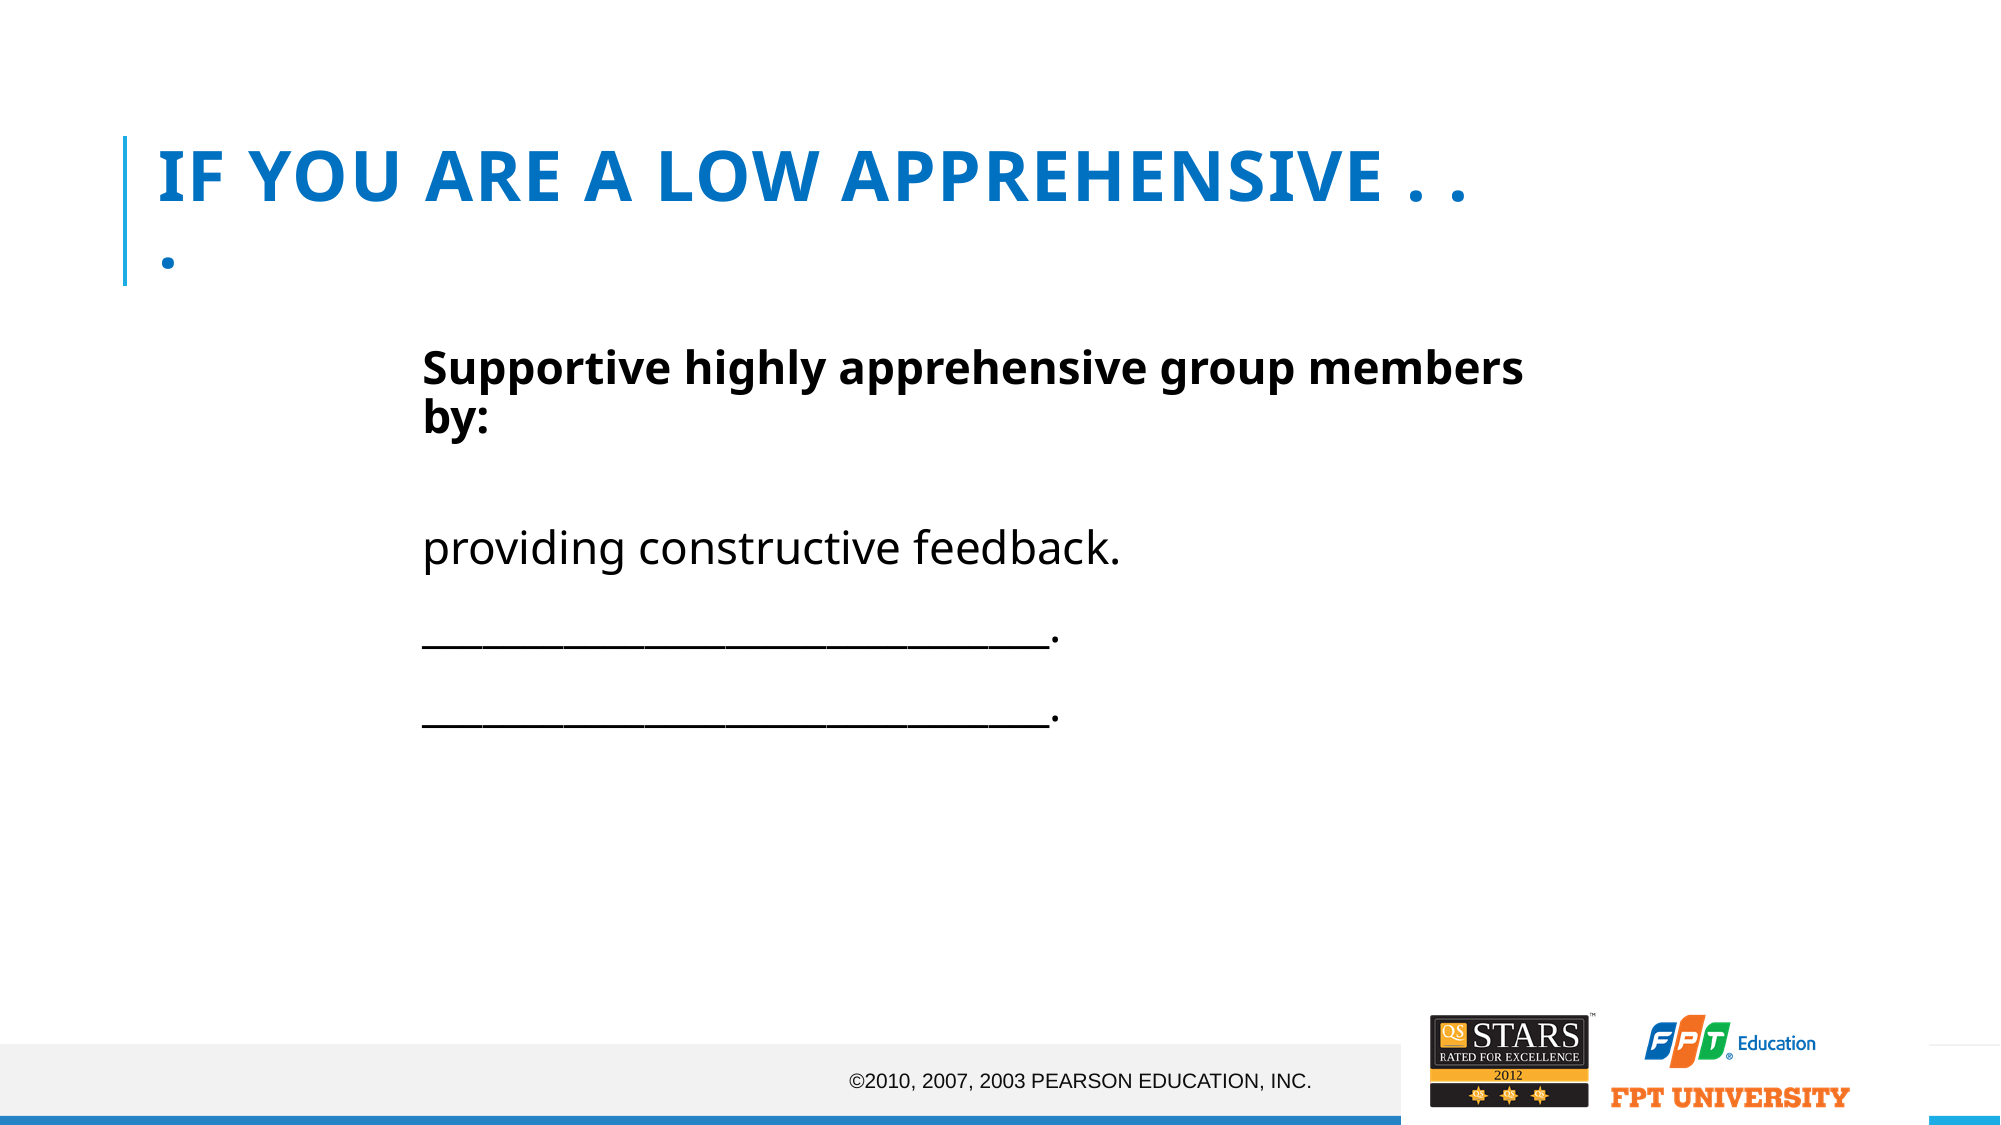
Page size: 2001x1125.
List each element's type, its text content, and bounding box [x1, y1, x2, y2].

footer ©2010, 2007, 2003 Pearson Education, Inc. [359, 1057, 1328, 1103]
picture [1420, 994, 1858, 1125]
title If you are a low apprehensive . . . [143, 139, 1494, 290]
list Supportive highly apprehensive group members by: providing constructive feedback. _______________________________. _______________________________. [399, 337, 1575, 1055]
